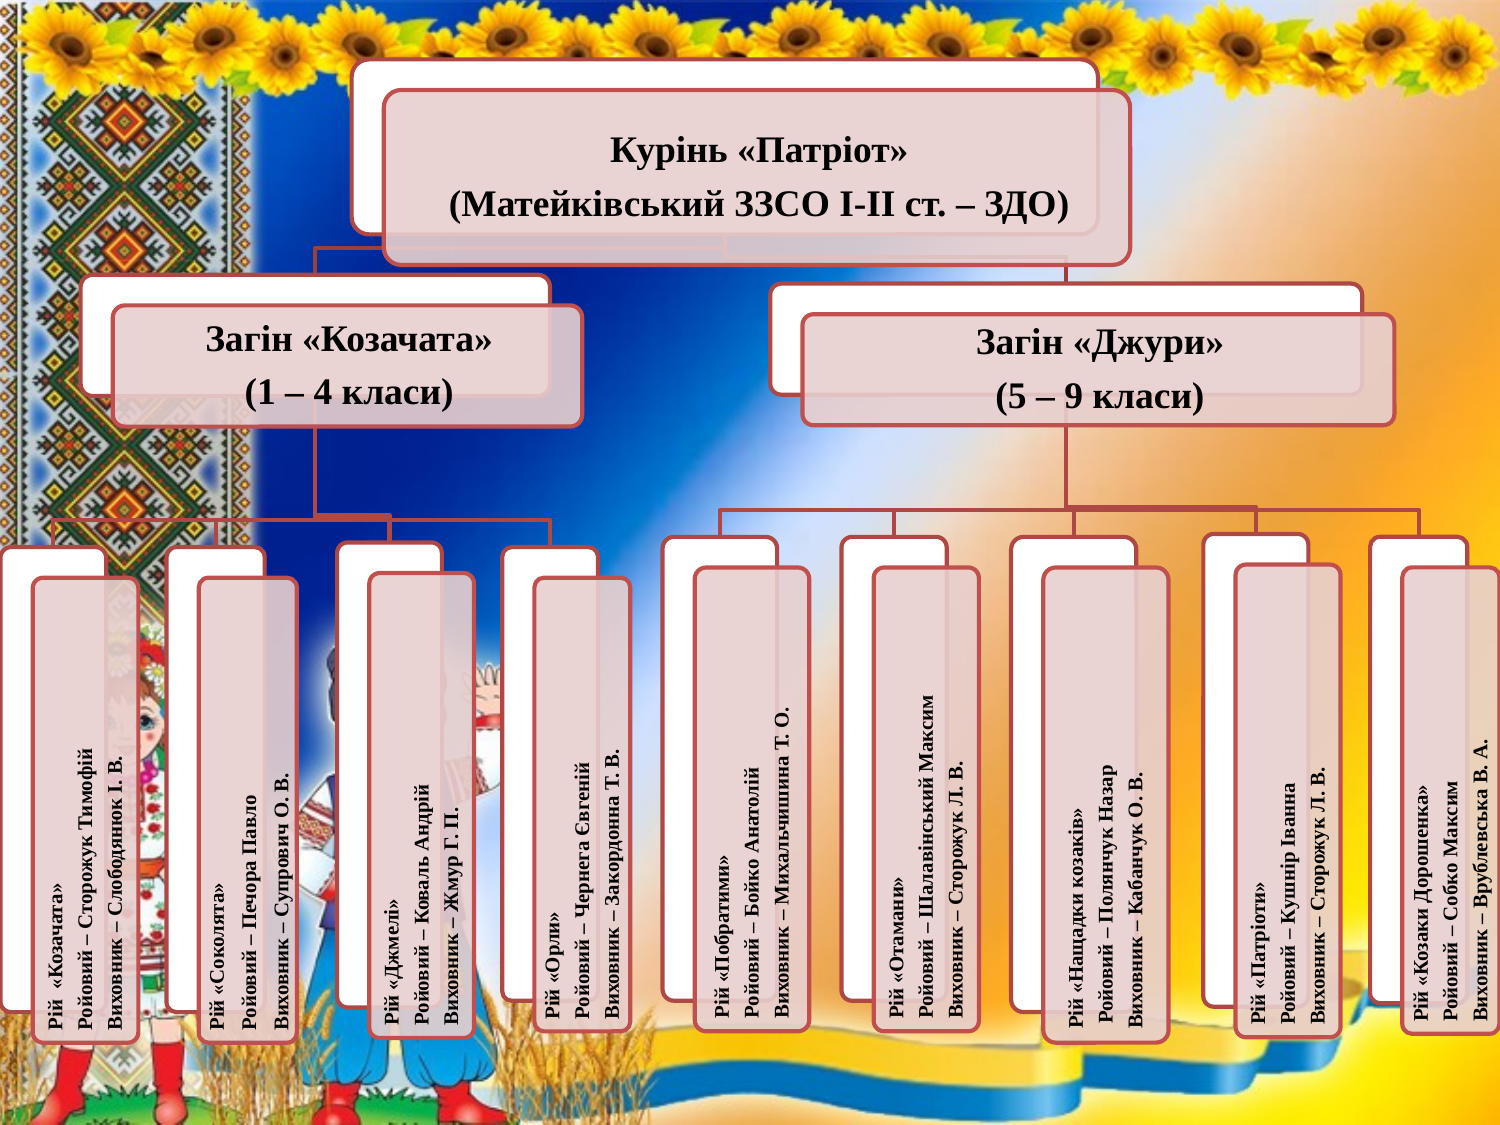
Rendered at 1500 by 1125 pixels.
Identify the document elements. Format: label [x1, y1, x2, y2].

list [0, 0, 1500, 1125]
